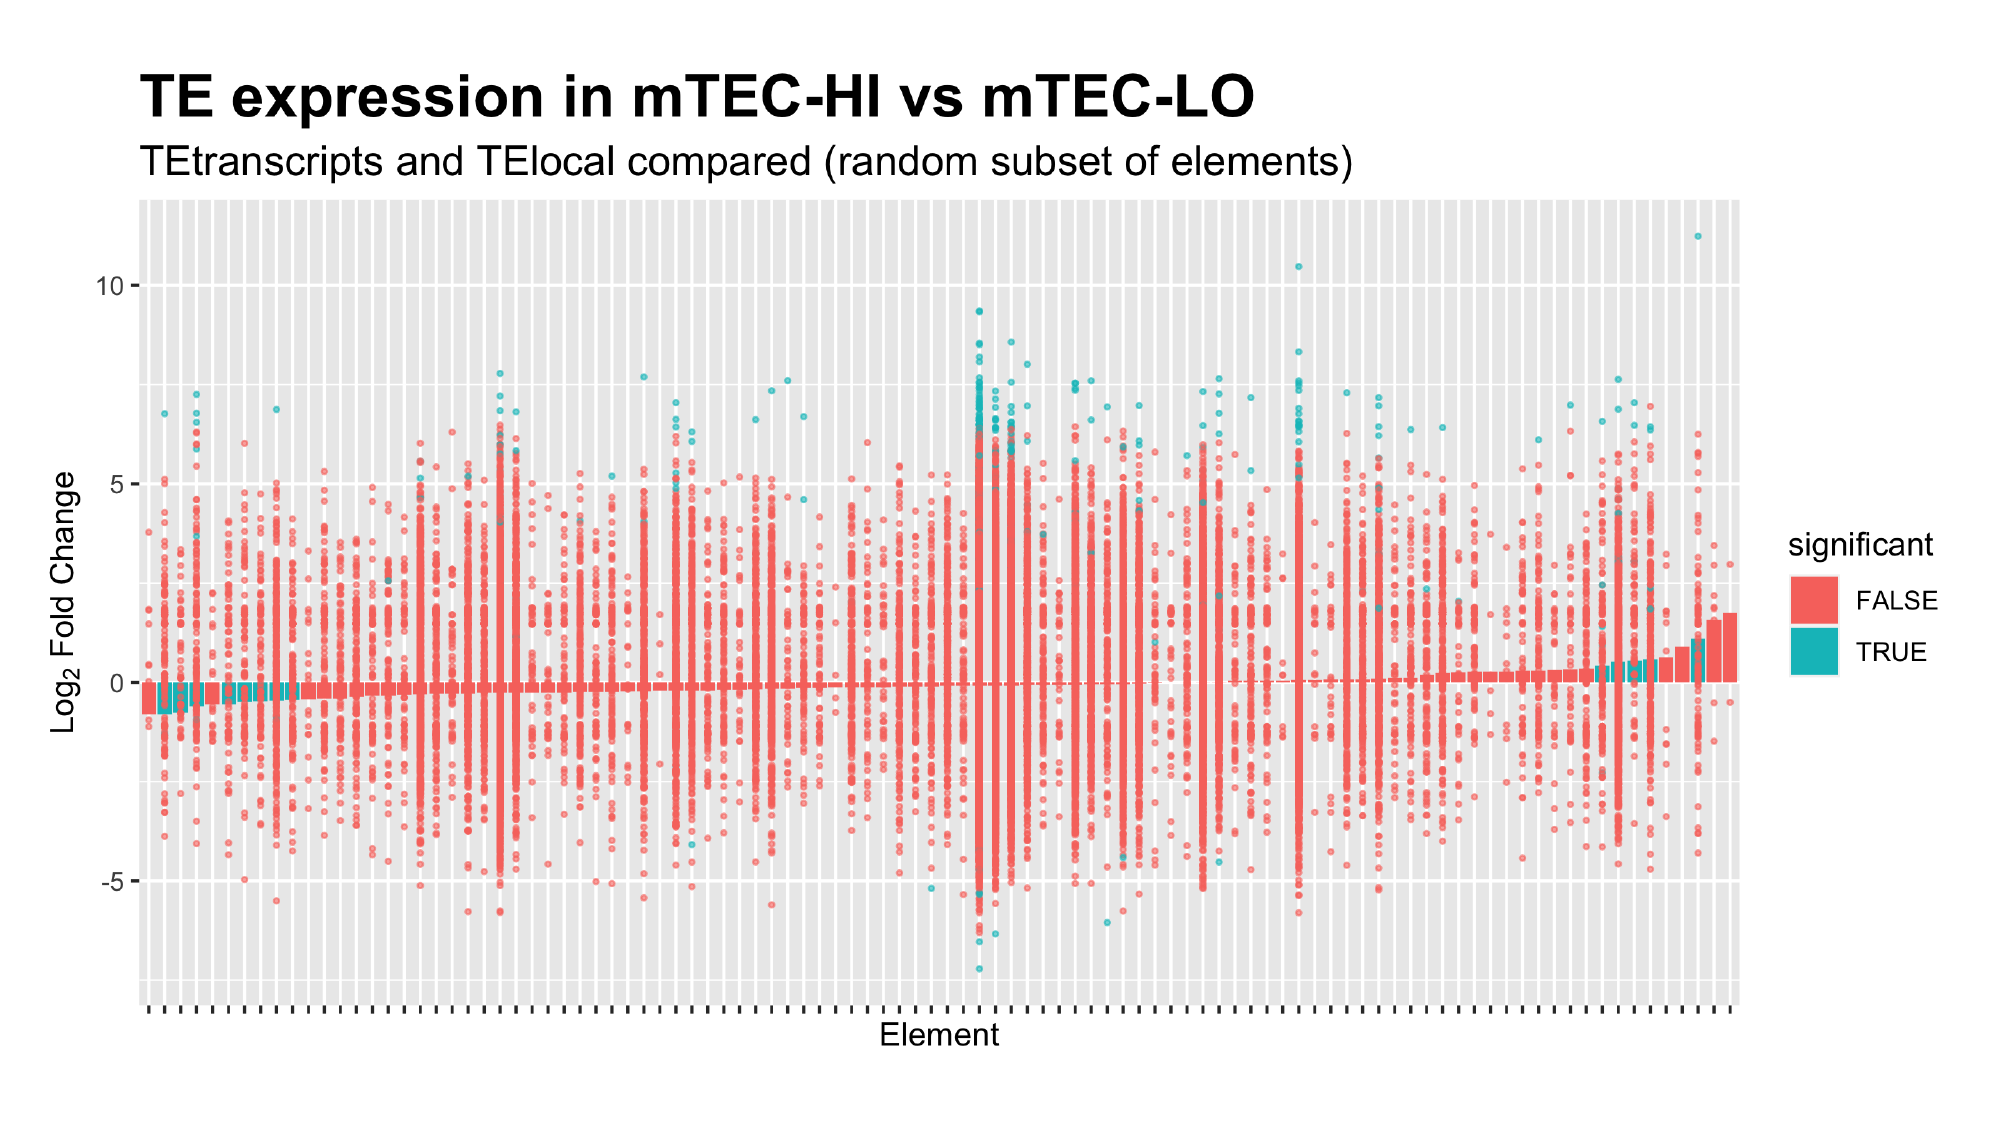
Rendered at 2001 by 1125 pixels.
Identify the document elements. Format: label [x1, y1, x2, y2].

picture [33, 57, 1971, 1068]
